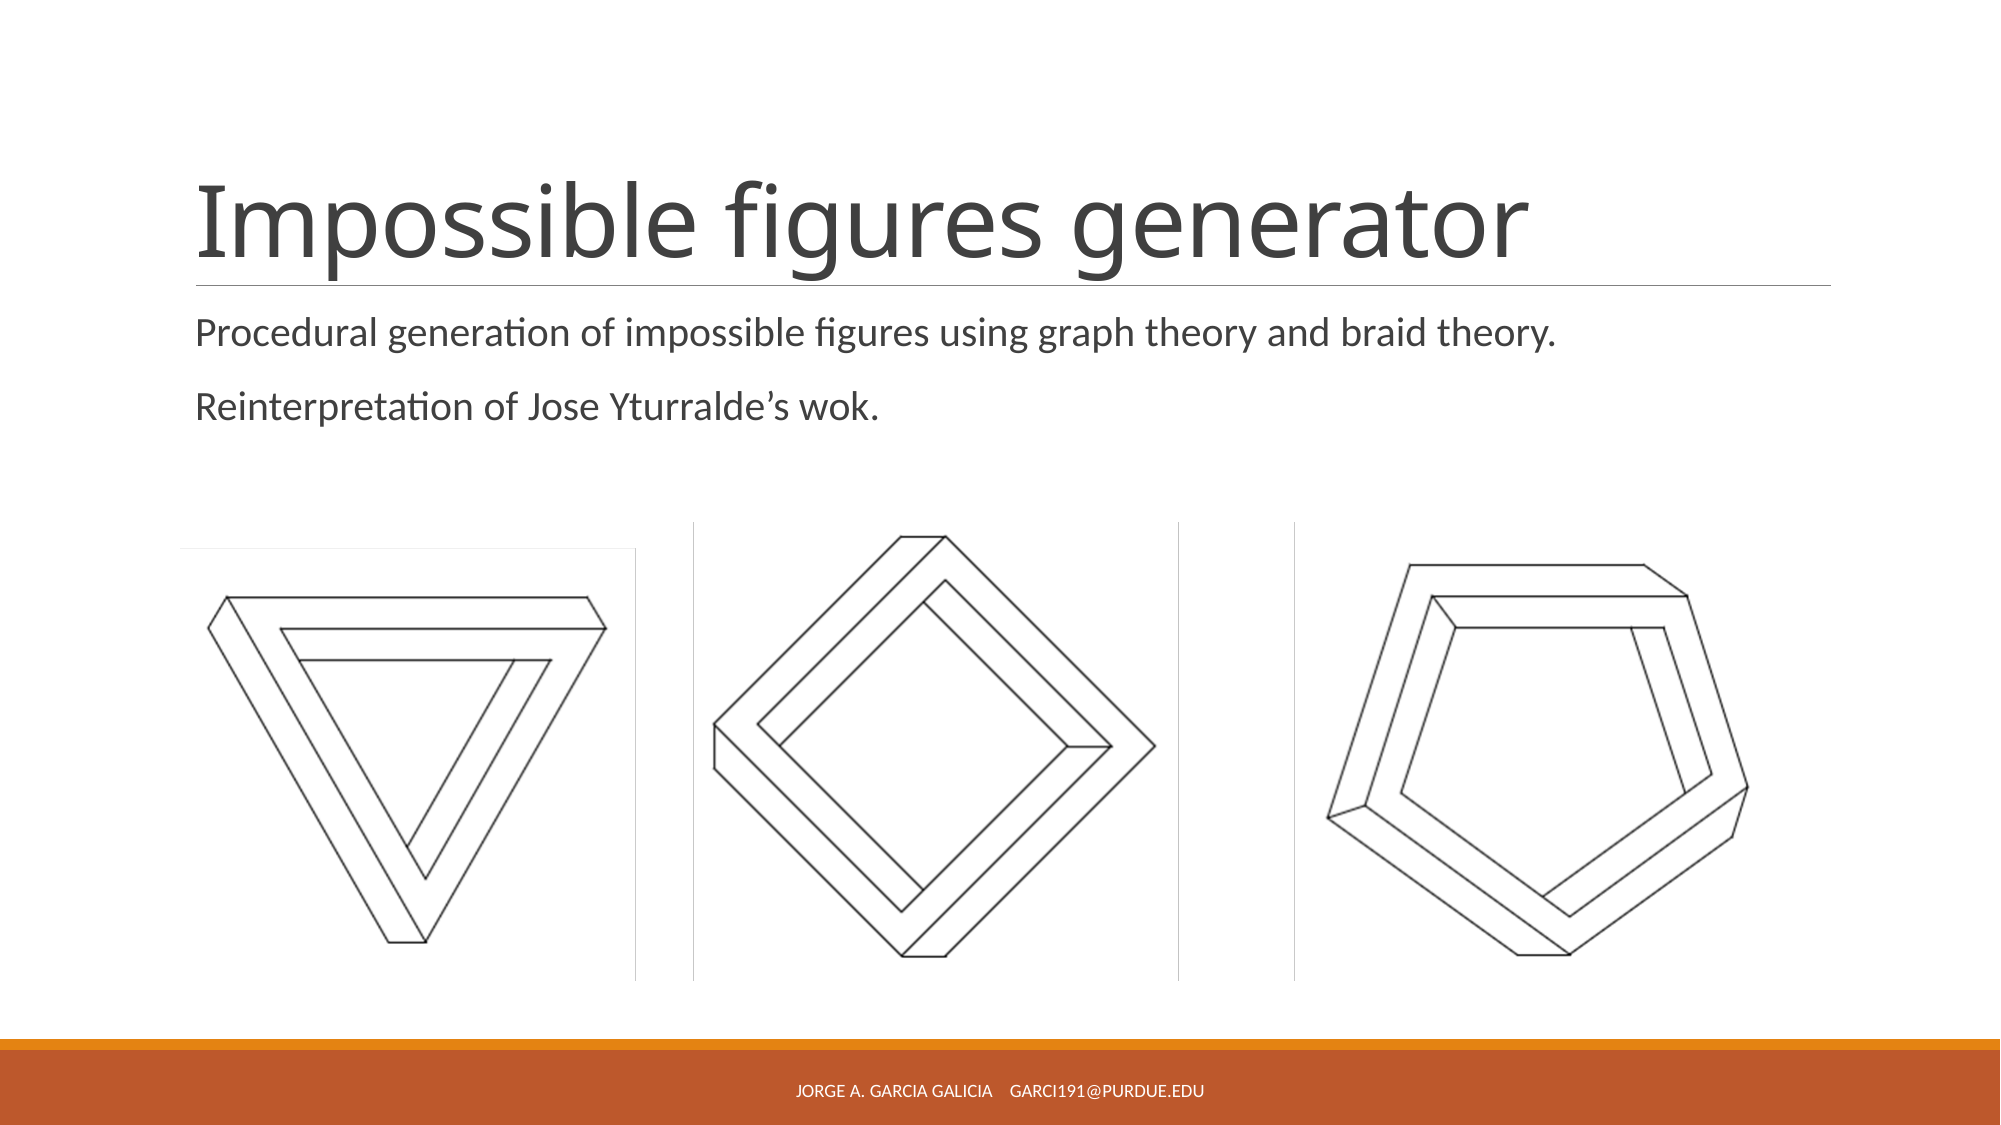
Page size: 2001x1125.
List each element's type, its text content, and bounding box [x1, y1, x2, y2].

footer Jorge A. Garcia Galicia garci191@purdue.edu [604, 1059, 1396, 1120]
picture [179, 521, 1779, 981]
list Procedural generation of impossible figures using graph theory and braid theory. Reinterpretation of Jose Yturralde’s wok. [180, 302, 1830, 963]
title Impossible figures generator [180, 47, 1830, 285]
